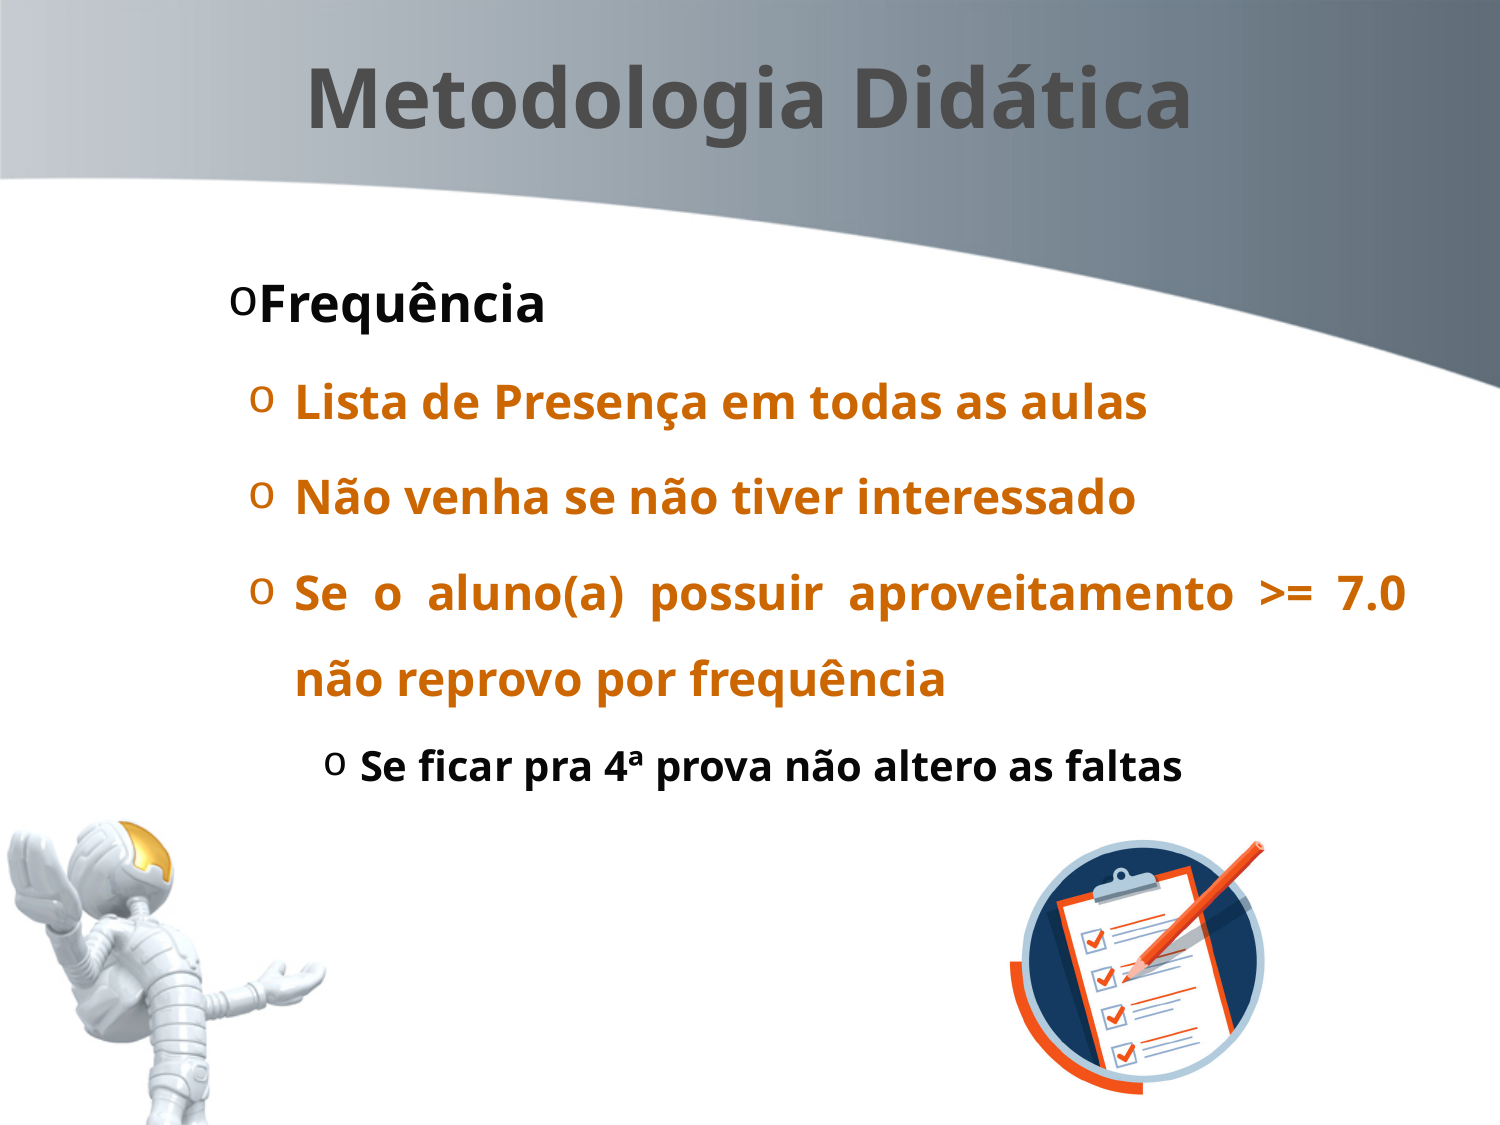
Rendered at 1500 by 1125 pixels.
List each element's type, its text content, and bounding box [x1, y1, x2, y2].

title Metodologia Didática [212, 53, 1288, 138]
list Frequência Lista de Presença em todas as aulas Não venha se não tiver interessado Se o aluno(a) possuir aproveitamento >= 7.0 não reprovo por frequência Se ficar pra 4ª prova não altero as faltas [212, 231, 1424, 1024]
picture [0, 0, 1500, 1125]
